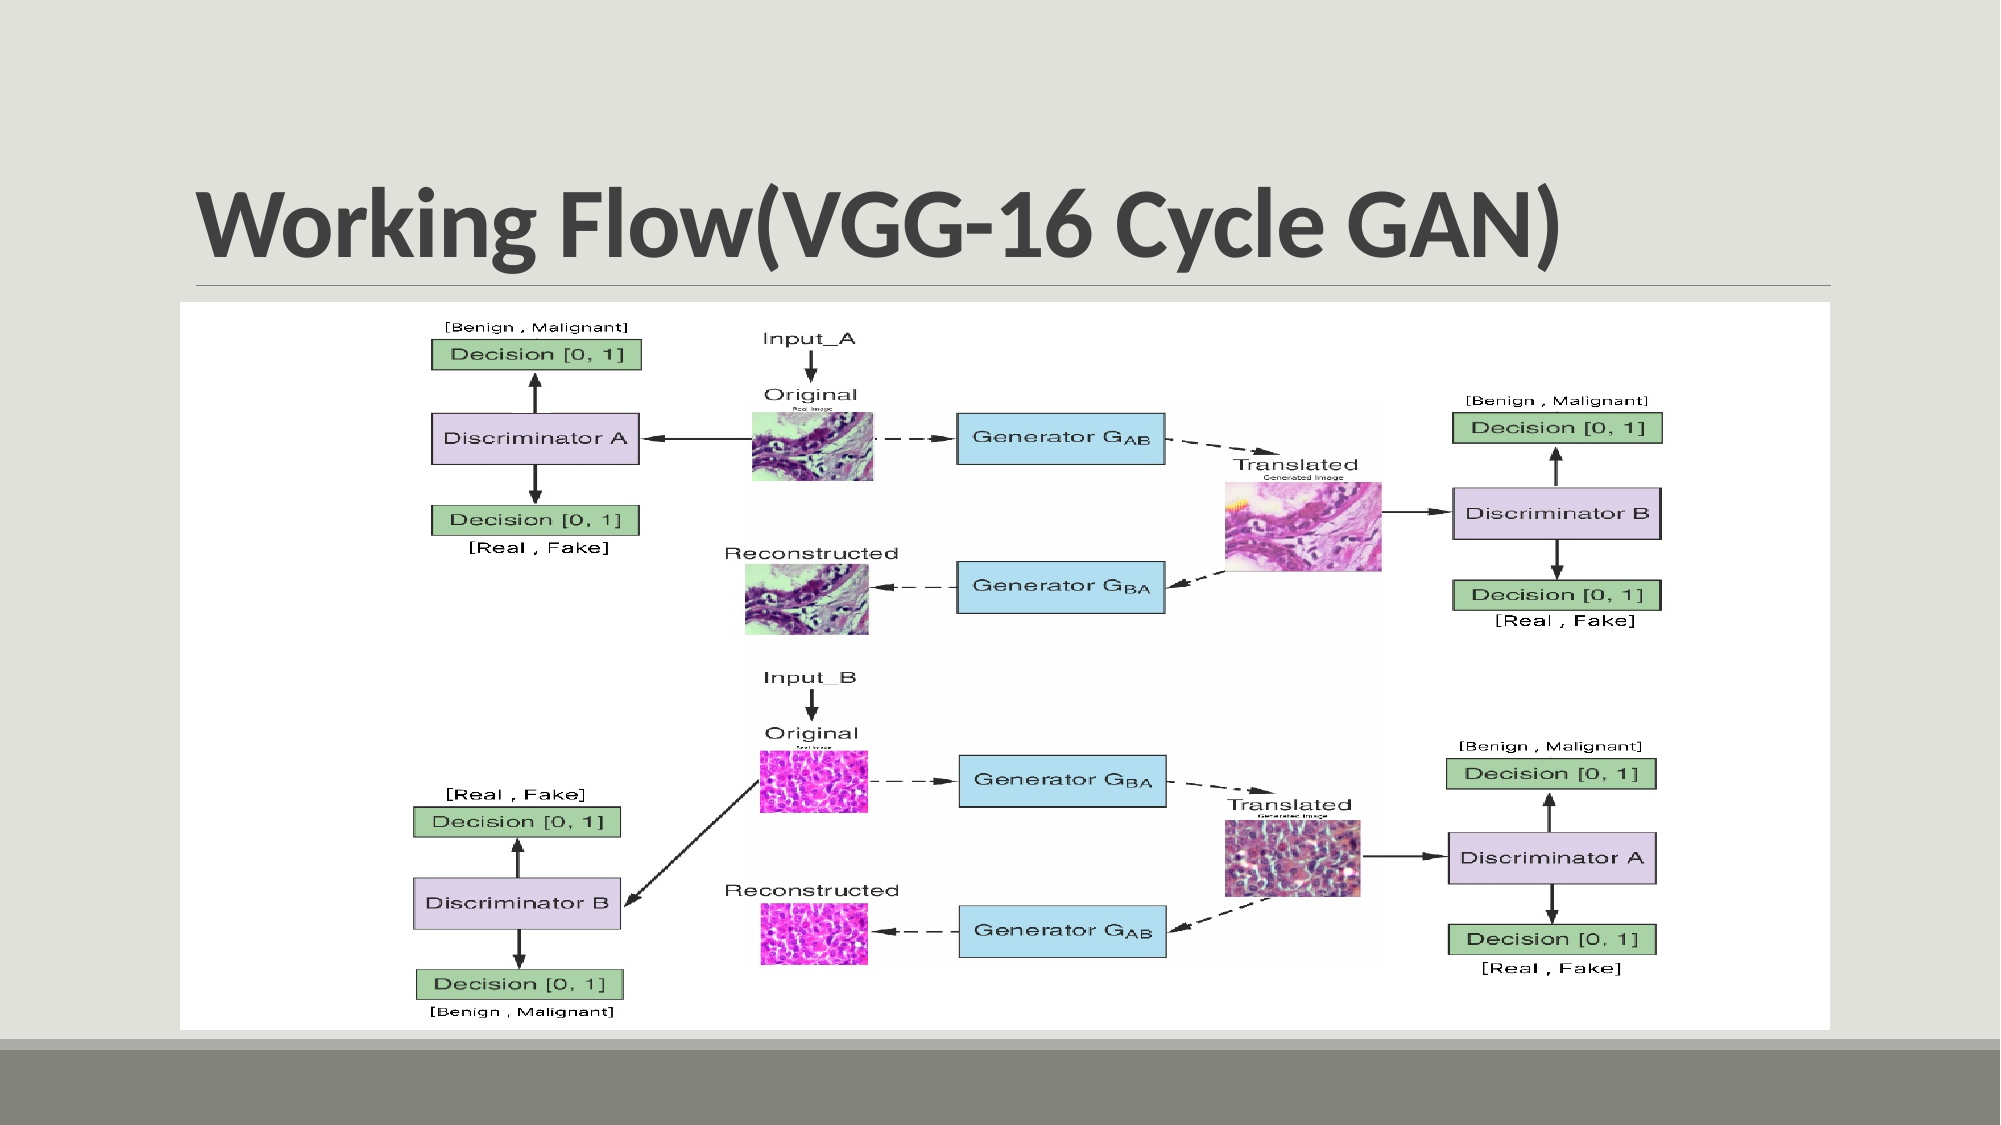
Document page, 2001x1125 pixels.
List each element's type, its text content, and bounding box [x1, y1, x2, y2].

title Working Flow(VGG-16 Cycle GAN) [180, 47, 1830, 285]
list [179, 302, 1831, 1031]
